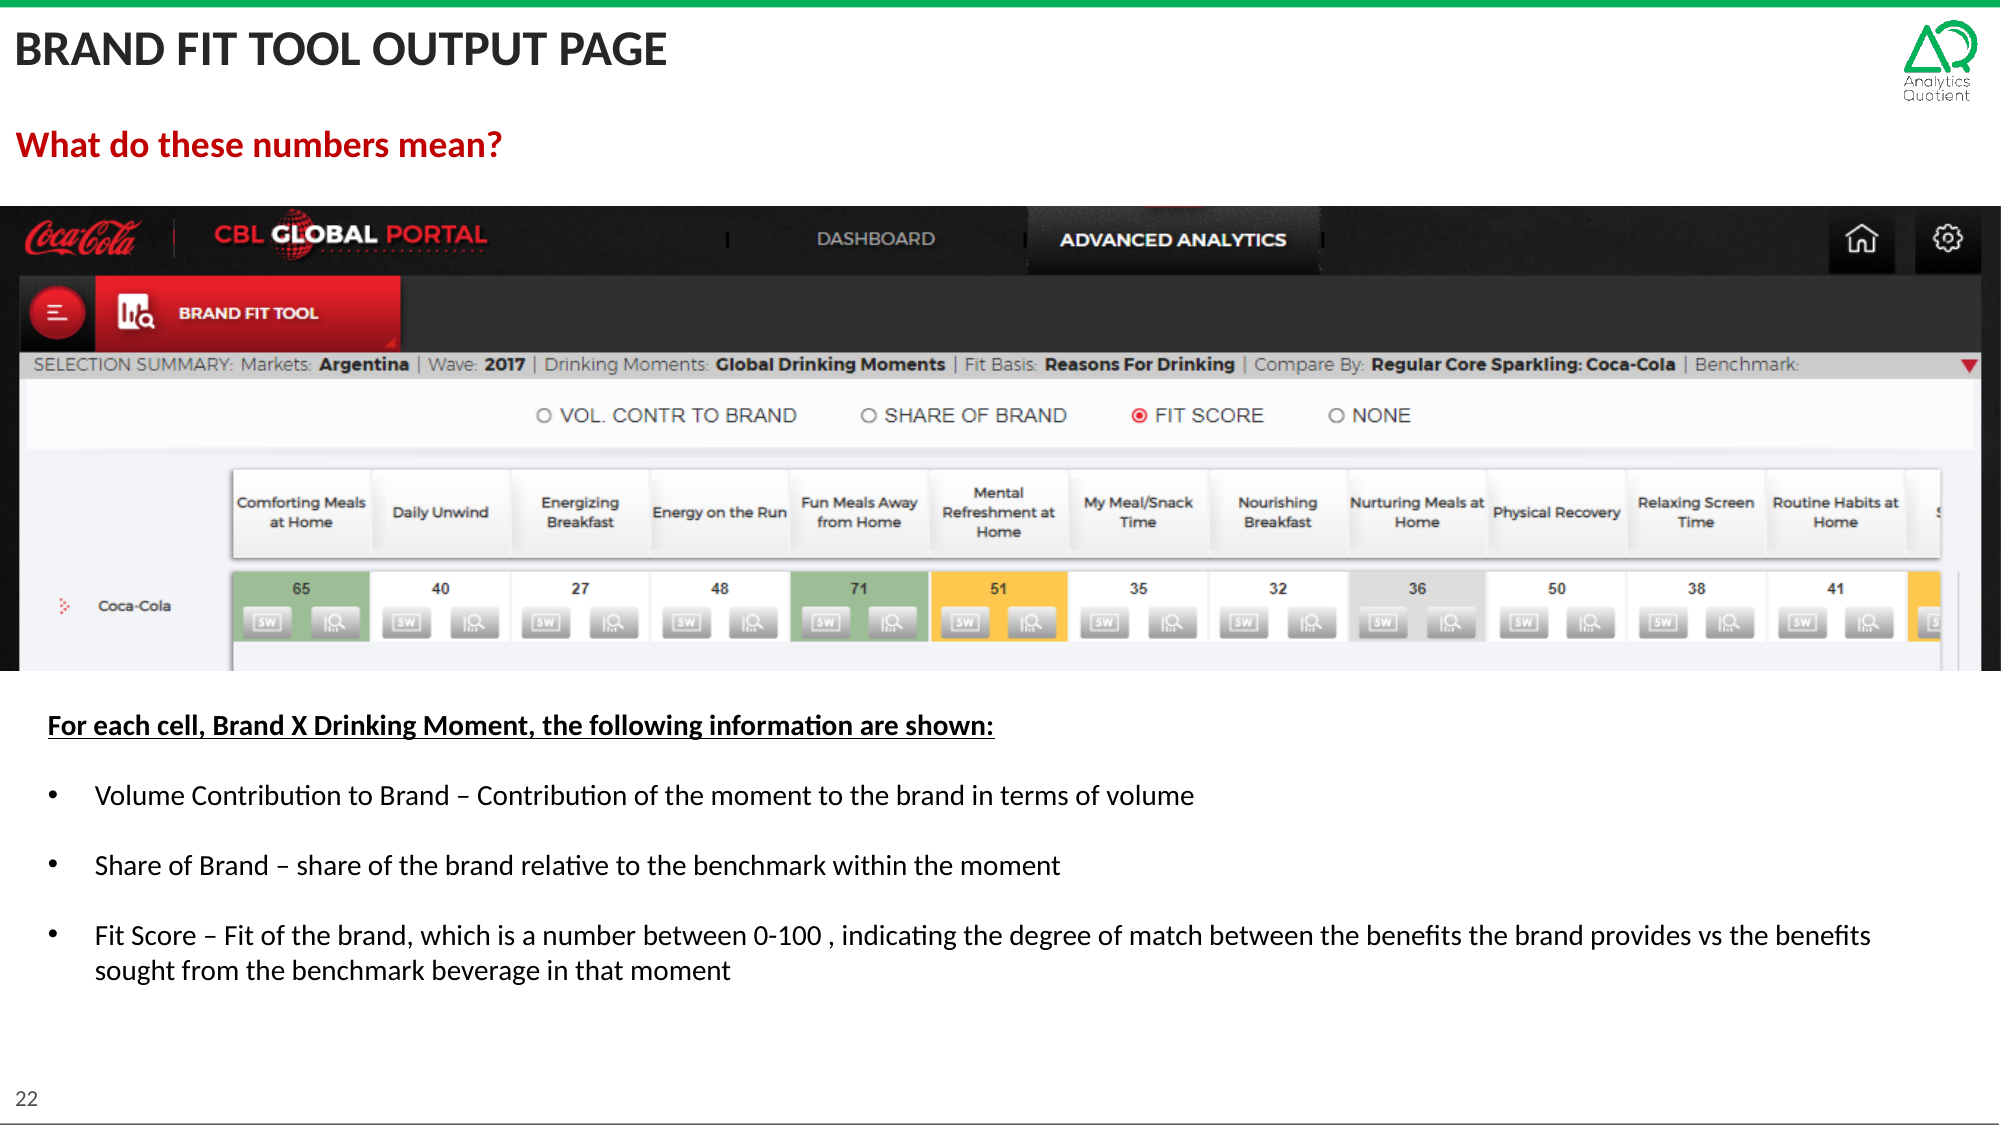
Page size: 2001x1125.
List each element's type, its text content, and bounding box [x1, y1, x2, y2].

text_box What do these numbers mean? [0, 682, 1966, 1013]
title BRAND FIT TOOL OUTPUT PAGE [0, 7, 1867, 83]
text_box For each cell, Brand X Drinking Moment, the following information are shown: Volume Contribution to Brand – Contribution of the moment to the brand in terms of volume Share of Brand – share of the brand relative to the benchmark within the moment Fit Score – Fit of the brand, which is a number between 0-100 , indicating the degree of match between the benefits the brand provides vs the benefits sought from the benchmark beverage in that moment [33, 699, 1966, 994]
text_box What do these numbers mean? [0, 112, 1966, 204]
picture [0, 206, 2001, 671]
slide_number 22 [0, 1082, 167, 1113]
picture [1901, 18, 1978, 102]
